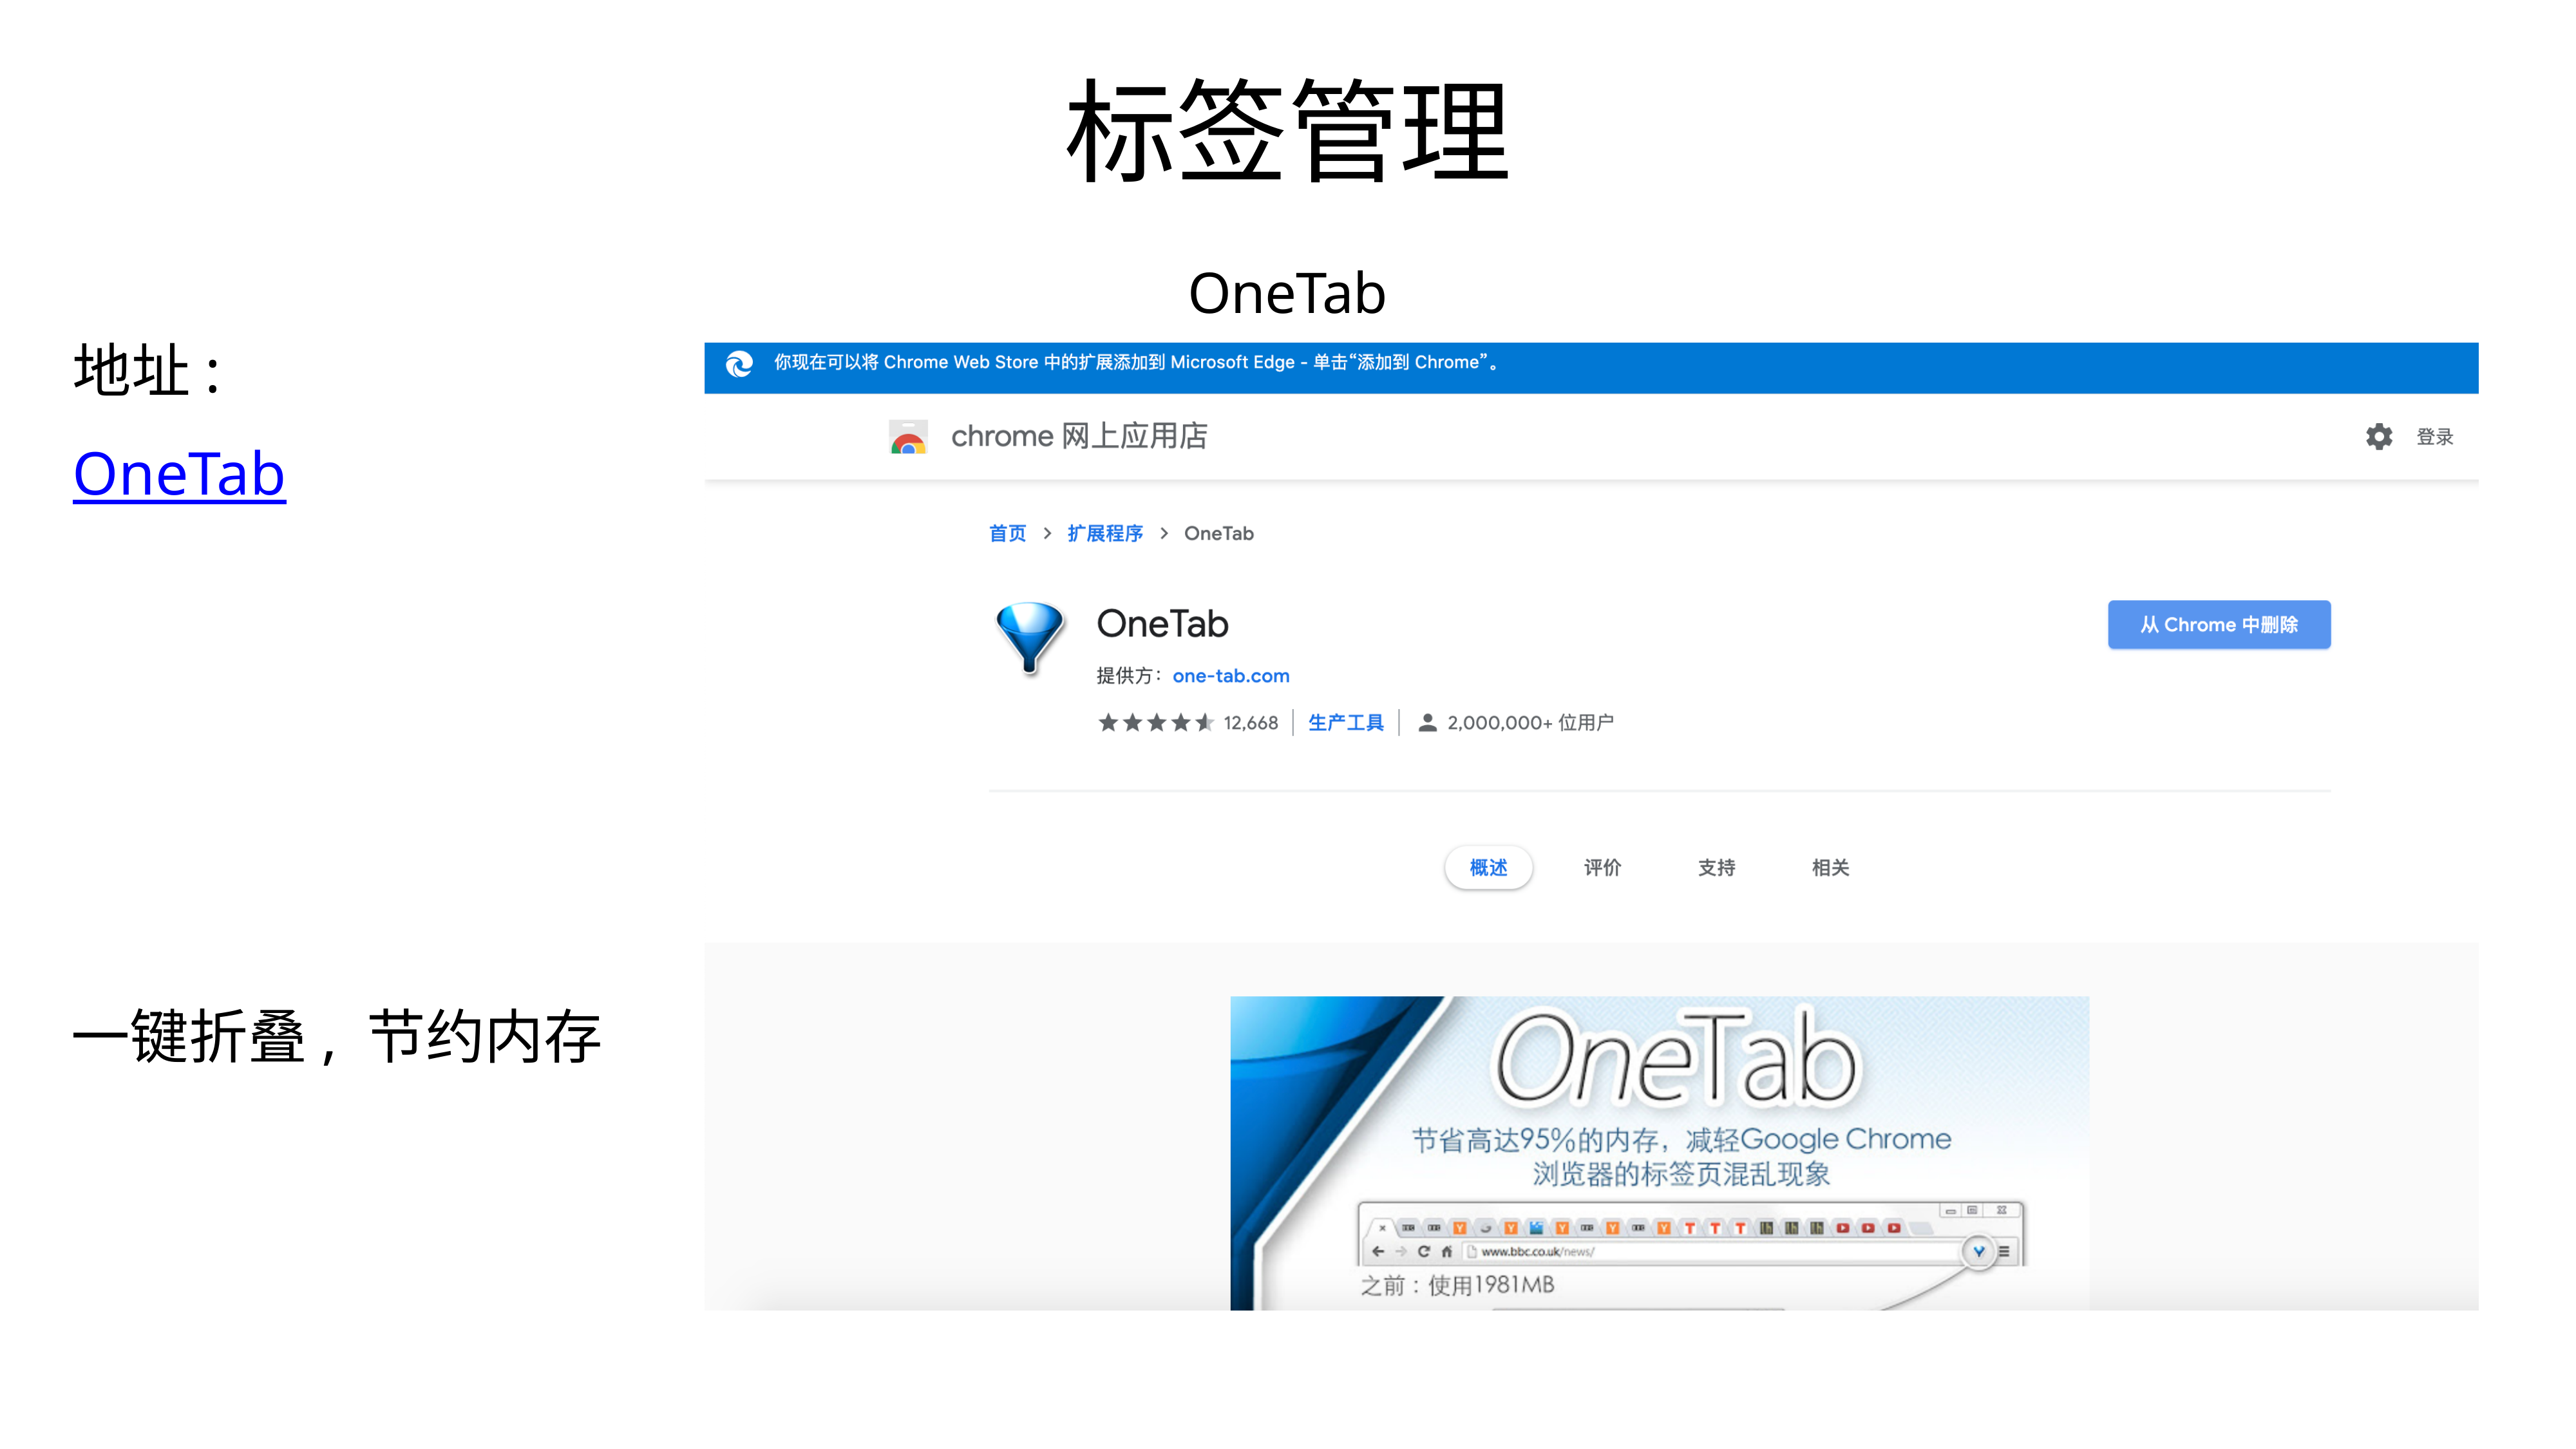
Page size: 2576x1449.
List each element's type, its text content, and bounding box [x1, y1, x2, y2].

list OneTab [128, 251, 2448, 341]
text_box 一键折叠, 节约内存 [65, 1002, 609, 1077]
picture [704, 343, 2479, 1311]
title 标签管理 [128, 81, 2448, 251]
text_box 地址: OneTab [67, 336, 292, 515]
